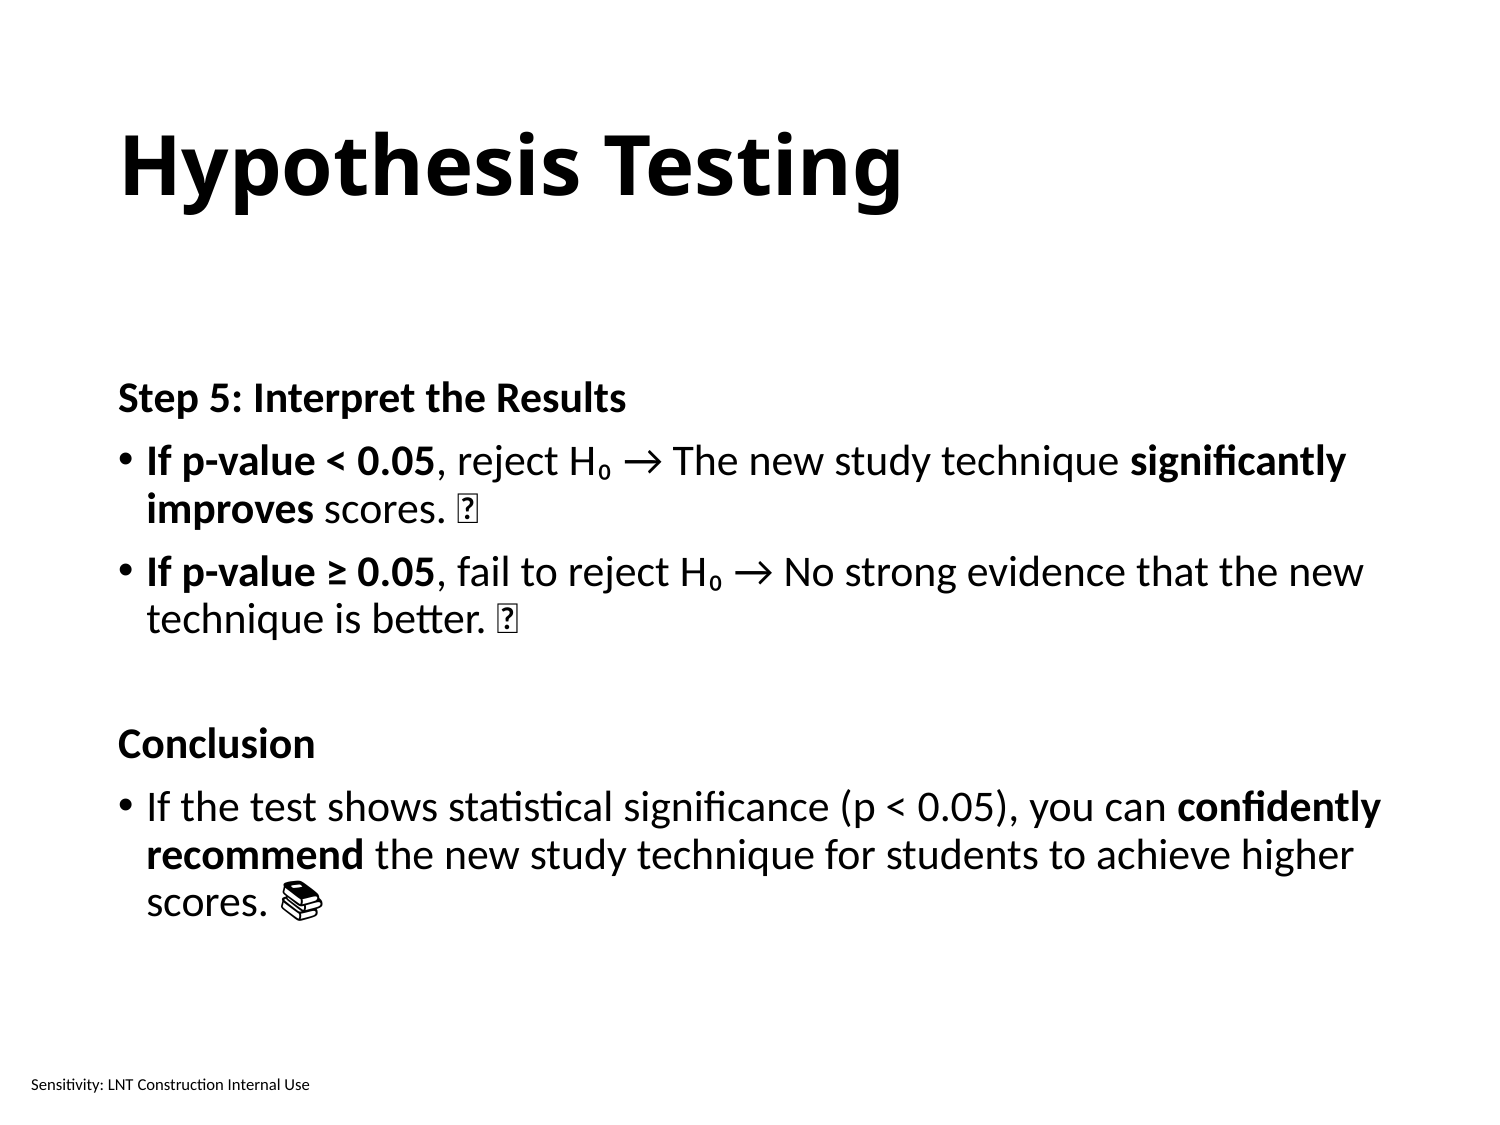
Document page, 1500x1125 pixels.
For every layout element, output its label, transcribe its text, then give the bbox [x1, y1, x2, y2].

list Step 5: Interpret the Results If p-value < 0.05, reject H₀ → The new study technique significantly improves scores. ✅ If p-value ≥ 0.05, fail to reject H₀ → No strong evidence that the new technique is better. ❌ Conclusion If the test shows statistical significance (p < 0.05), you can confidently recommend the new study technique for students to achieve higher scores. 🎯📚 [103, 299, 1397, 1014]
title Hypothesis Testing [103, 59, 1397, 278]
